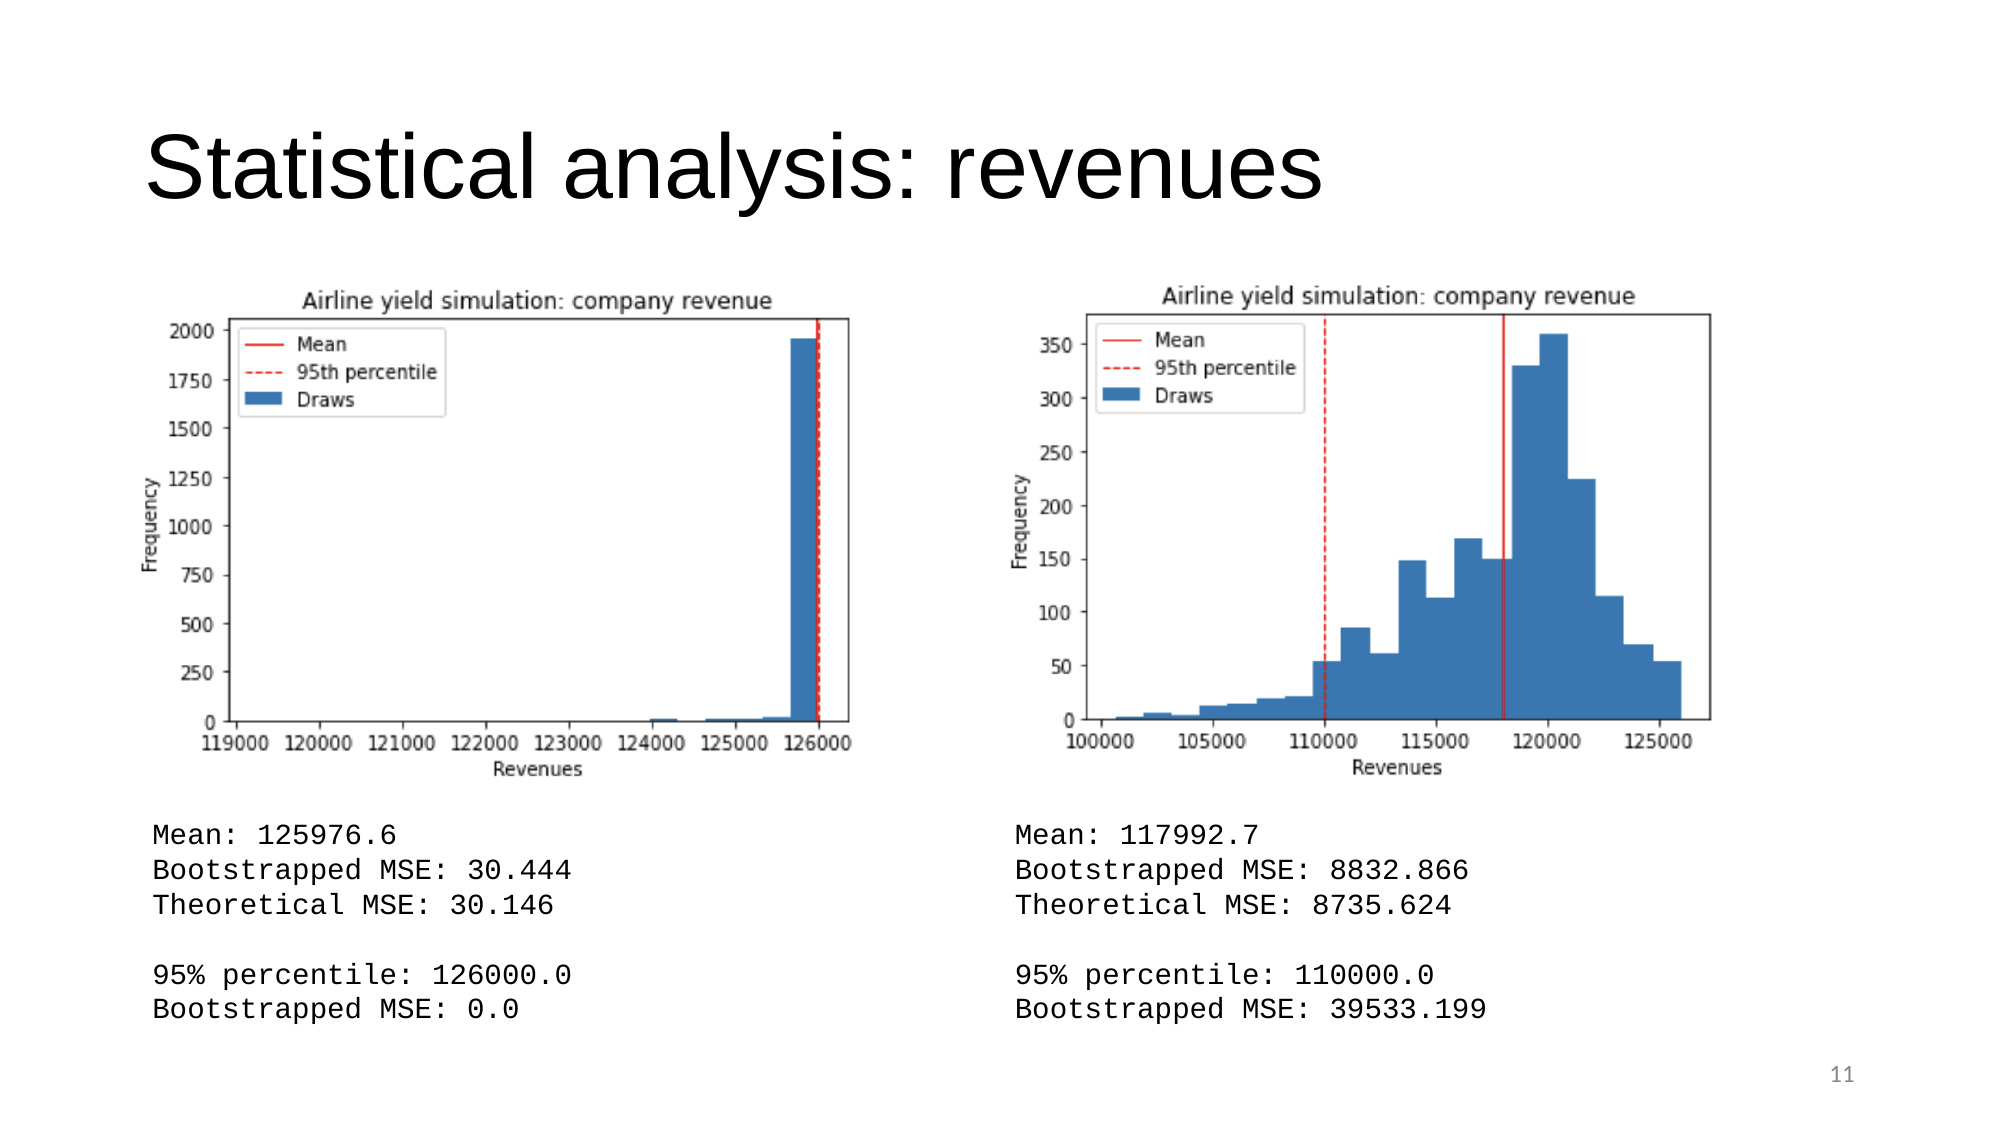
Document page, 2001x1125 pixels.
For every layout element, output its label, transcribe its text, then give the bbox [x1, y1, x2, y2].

text_box Mean: 125976.6 Bootstrapped MSE: 30.444 Theoretical MSE: 30.146 95% percentile: 126000.0 Bootstrapped MSE: 0.0 [137, 807, 861, 1033]
picture [137, 277, 865, 788]
text_box Mean: 117992.7 Bootstrapped MSE: 8832.866 Theoretical MSE: 8735.624 95% percentile: 110000.0 Bootstrapped MSE: 39533.199 [999, 807, 1724, 1033]
picture [1002, 277, 1725, 788]
slide_number 11 [1819, 1051, 1863, 1094]
title Statistical analysis: revenues [136, 59, 1863, 278]
